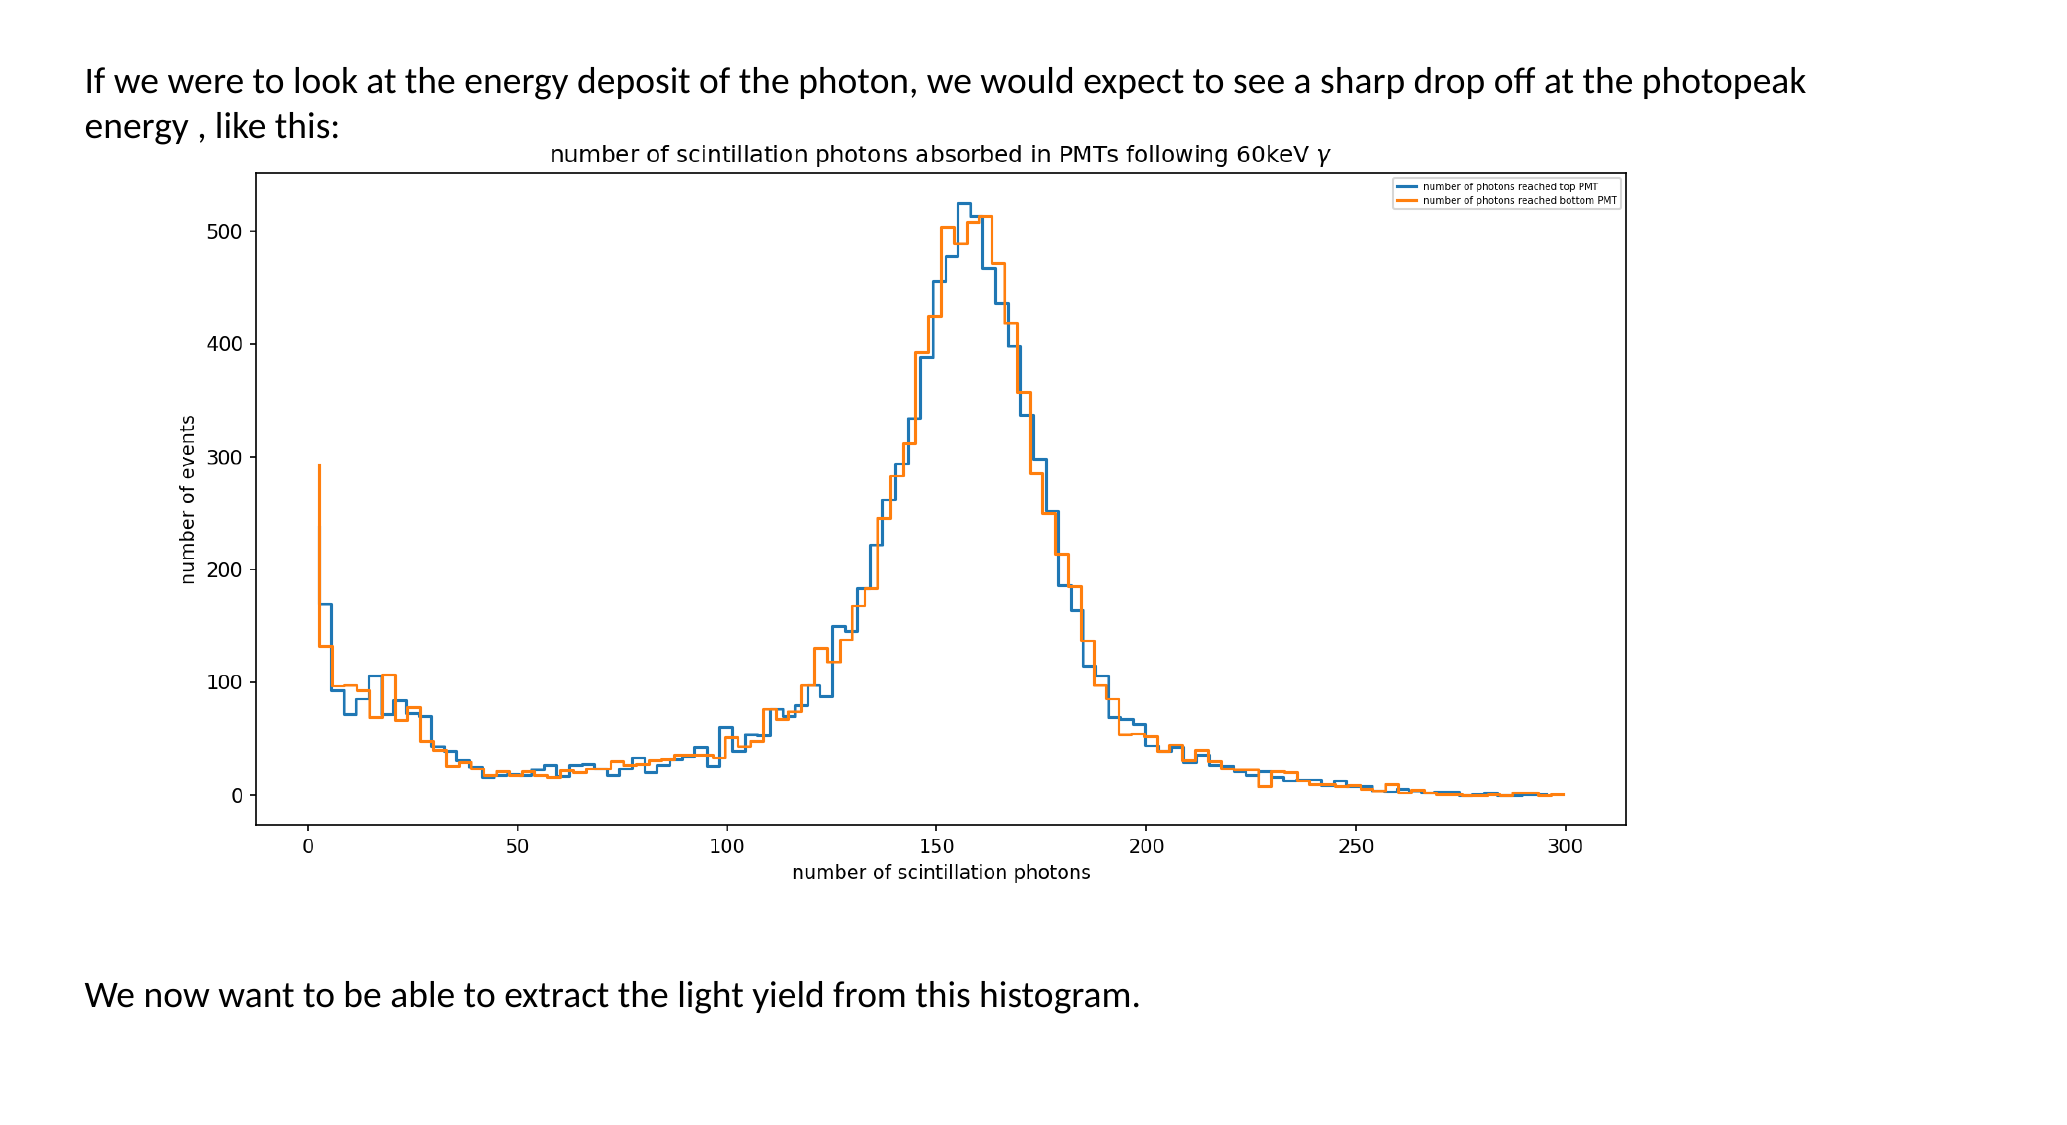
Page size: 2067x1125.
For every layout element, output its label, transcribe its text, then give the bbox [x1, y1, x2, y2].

text_box If we were to look at the energy deposit of the photon, we would expect to see a sharp drop off at the photopeak energy , like this: [69, 48, 1842, 153]
text_box We now want to be able to extract the light yield from this histogram. [69, 963, 2067, 1023]
picture [161, 125, 1639, 886]
